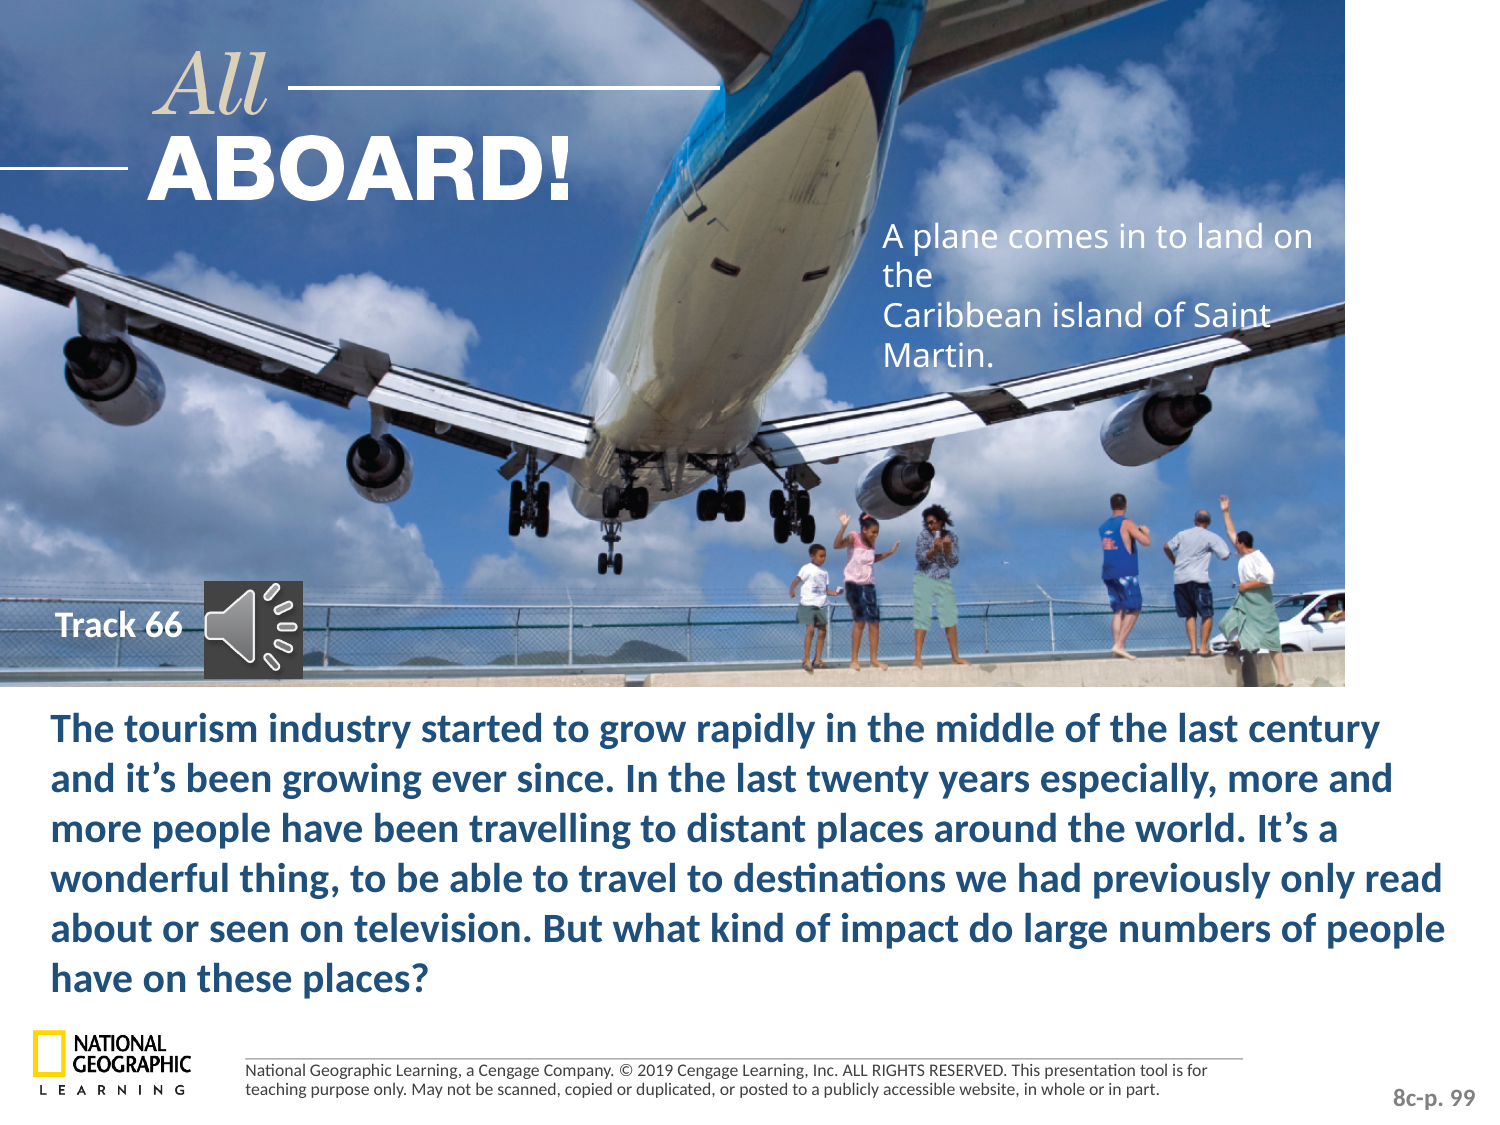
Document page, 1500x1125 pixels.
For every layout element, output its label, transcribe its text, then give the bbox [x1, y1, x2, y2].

text_box The tourism industry started to grow rapidly in the middle of the last century and it’s been growing ever since. In the last twenty years especially, more and more people have been travelling to distant places around the world. It’s a wonderful thing, to be able to travel to destinations we had previously only read about or seen on television. But what kind of impact do large numbers of people have on these places? [35, 693, 1465, 1009]
picture [0, 0, 1345, 687]
text_box 8c-p. 99 [1322, 1073, 1491, 1119]
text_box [203, 579, 304, 680]
picture [33, 1030, 191, 1095]
